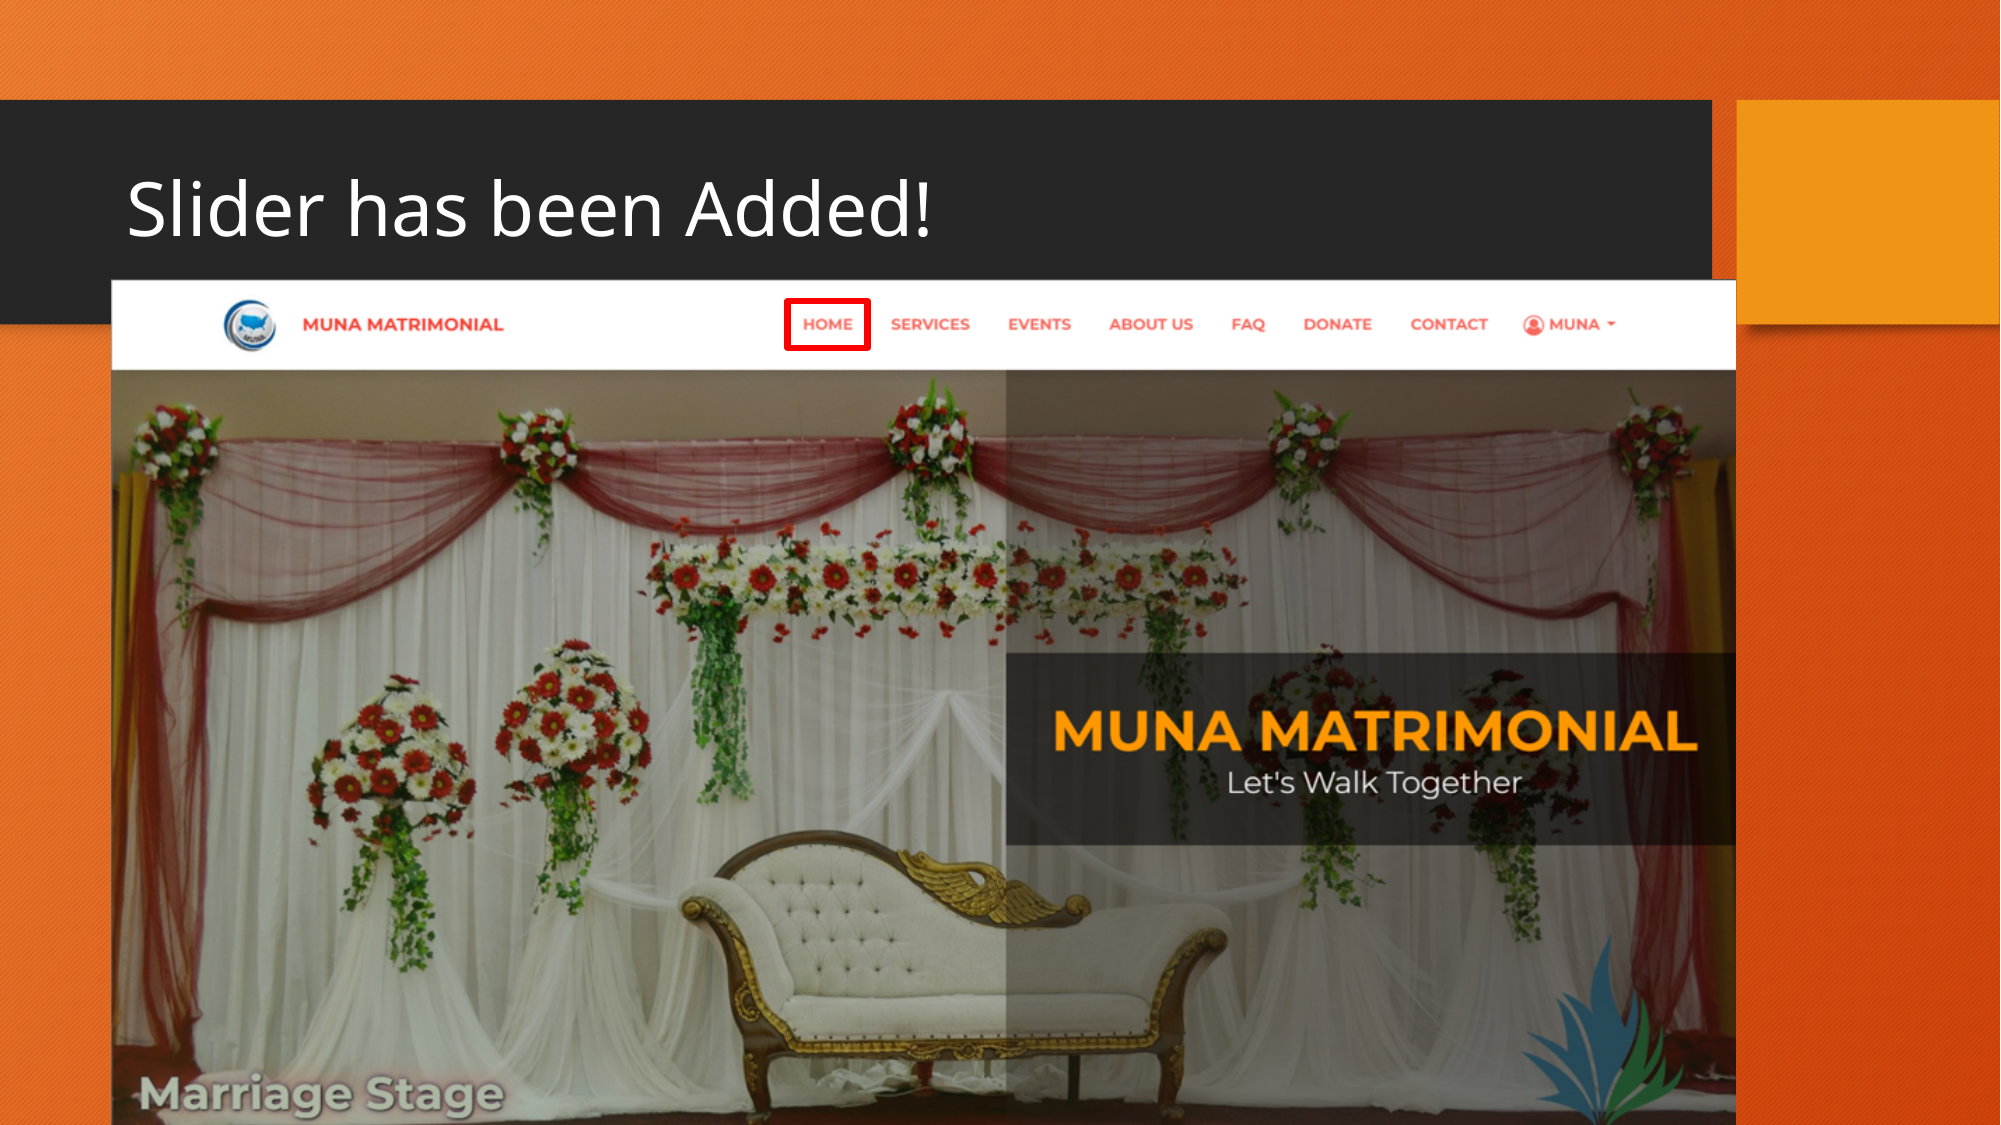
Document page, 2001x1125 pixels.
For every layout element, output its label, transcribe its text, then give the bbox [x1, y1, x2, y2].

picture [0, 279, 2000, 1125]
title Slider has been Added! [111, 123, 1689, 279]
